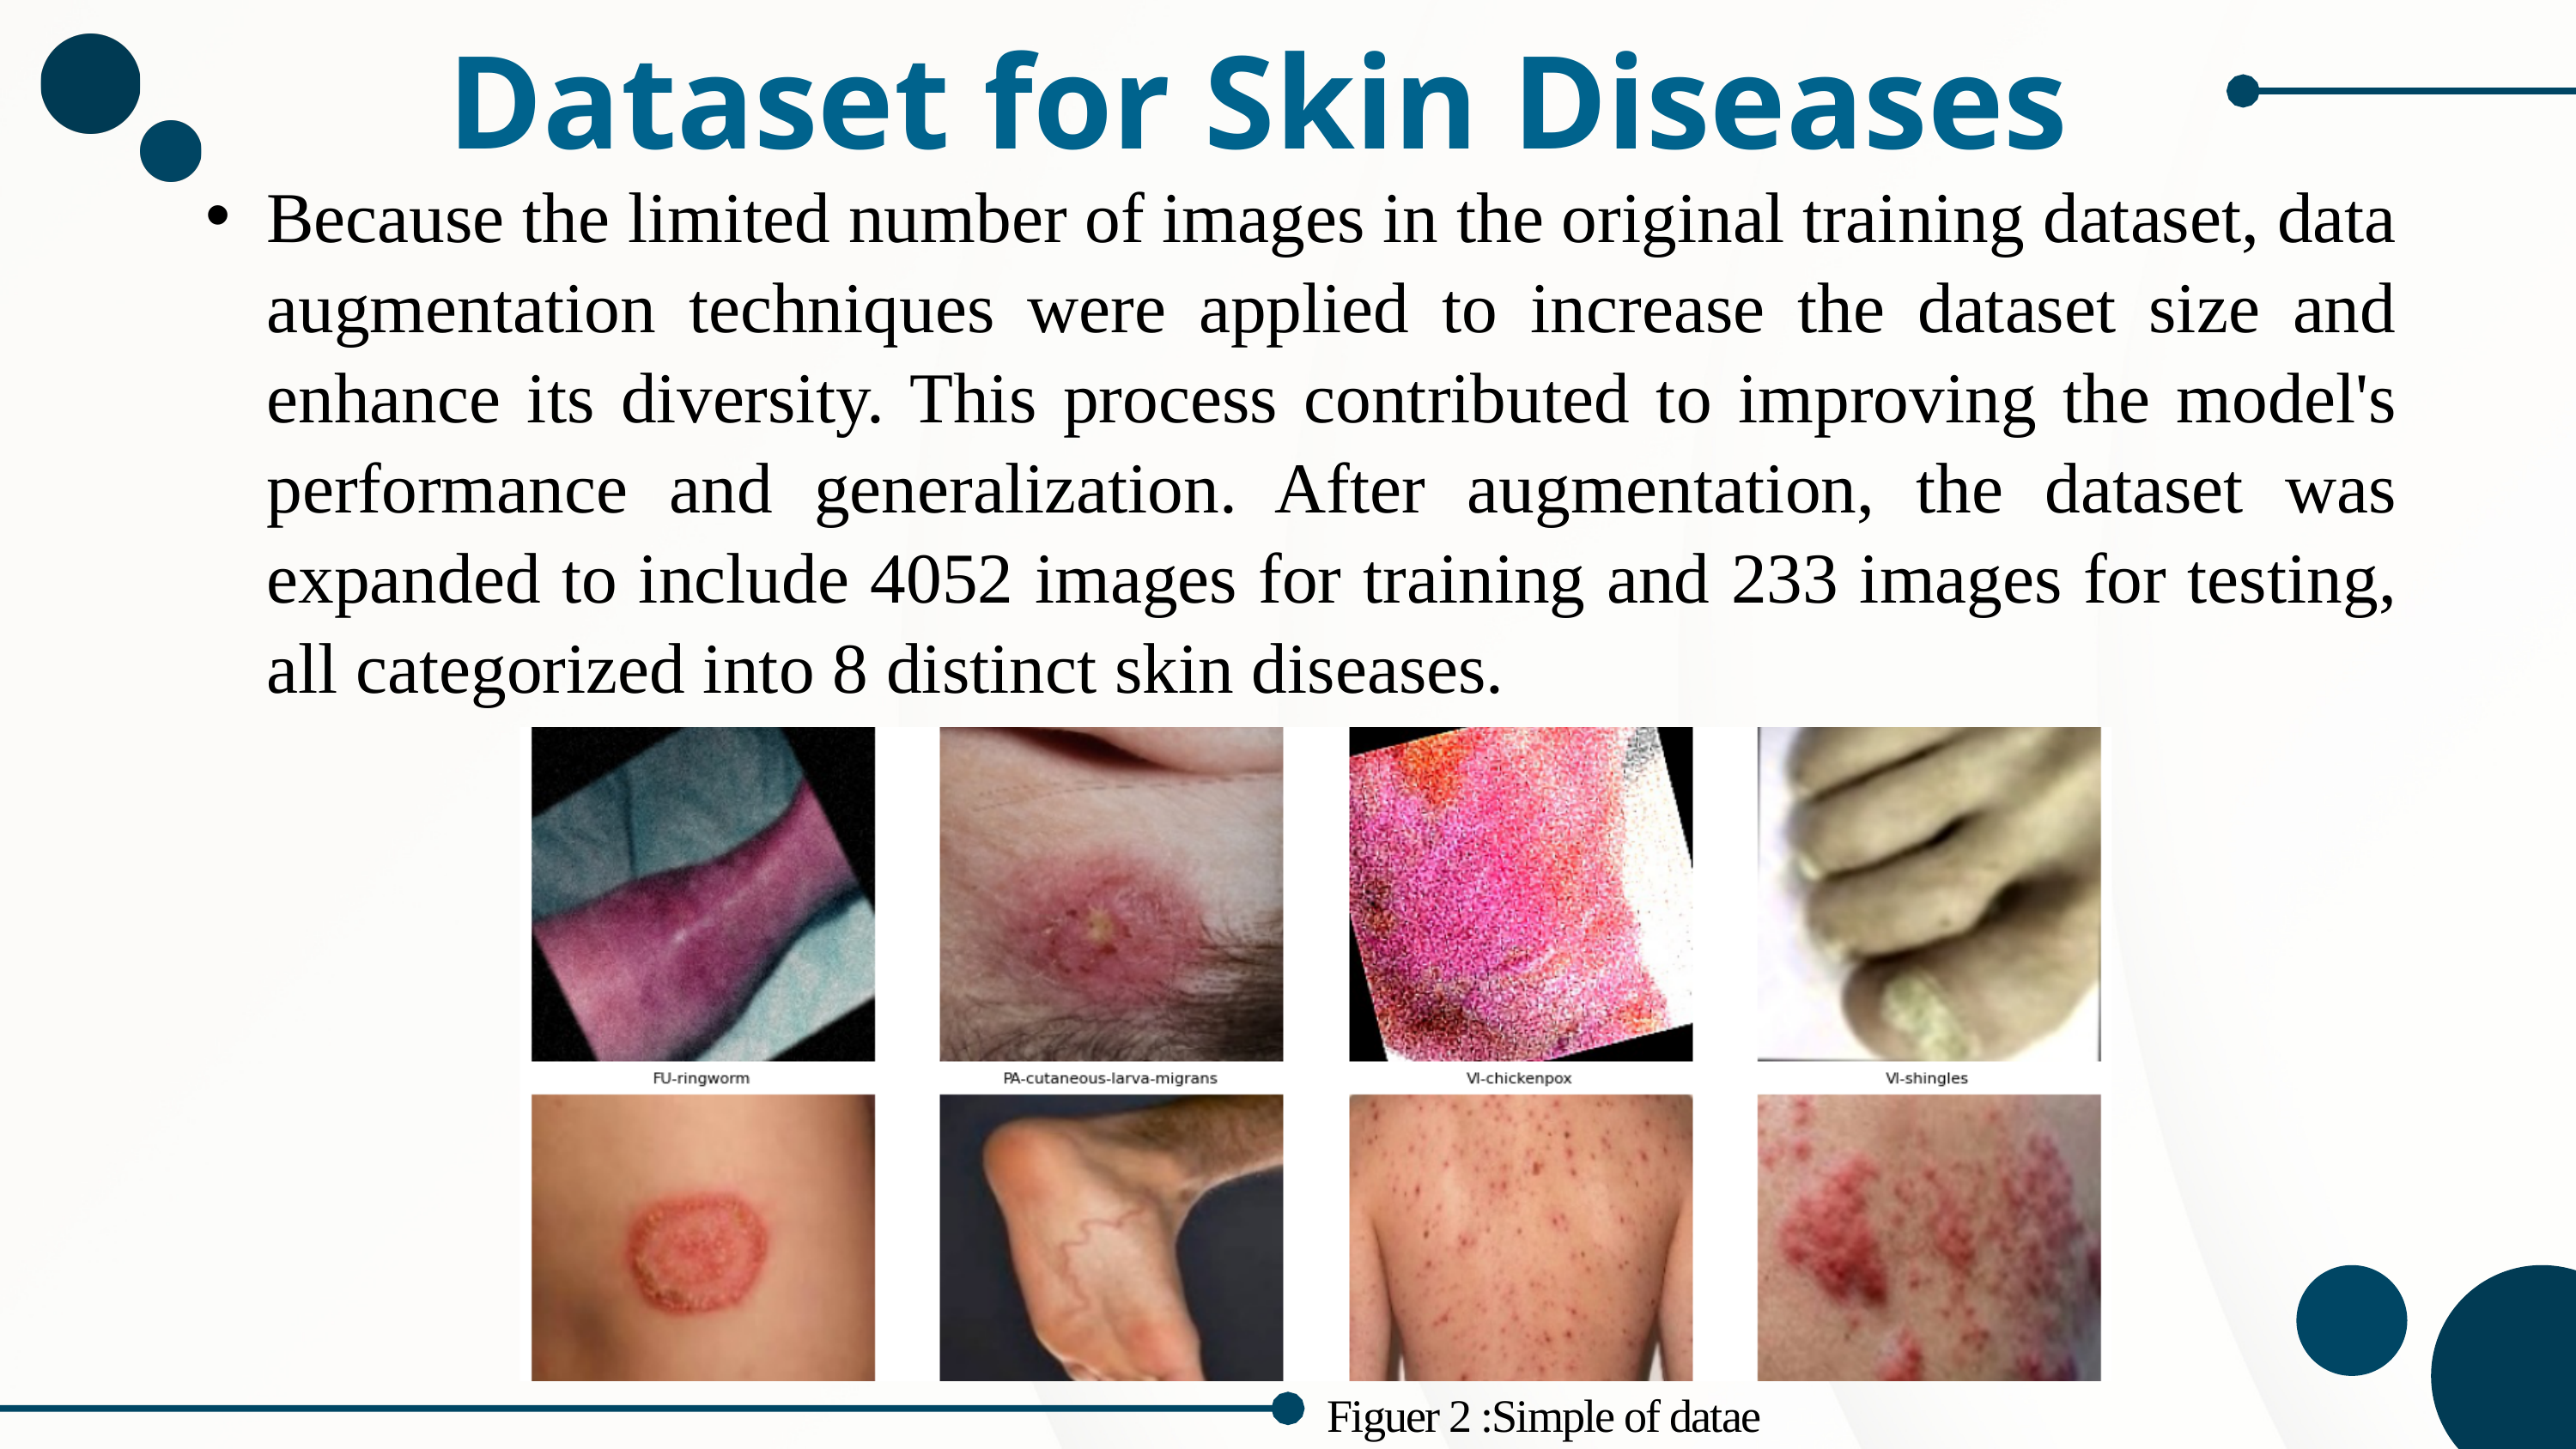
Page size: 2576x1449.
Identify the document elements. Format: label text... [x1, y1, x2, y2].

text_box [40, 33, 141, 134]
text_box [0, 1399, 1297, 1418]
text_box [2430, 1264, 2576, 1449]
text_box [140, 120, 202, 182]
text_box Dataset for Skin Diseases [272, 0, 2312, 175]
text_box Figuer 2 :Simple of datae [1315, 1386, 1773, 1441]
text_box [2296, 1264, 2408, 1377]
text_box [519, 727, 2112, 1381]
text_box [0, 0, 2576, 1449]
text_box Because the limited number of images in the original training dataset, data augmentation techniques were applied to increase the dataset size and enhance its diversity. This process contributed to improving the model's performance and generalization. After augmentation, the dataset was expanded to include 4052 images for training and 233 images for testing, all categorized into 8 distinct skin diseases. [144, 167, 2400, 798]
